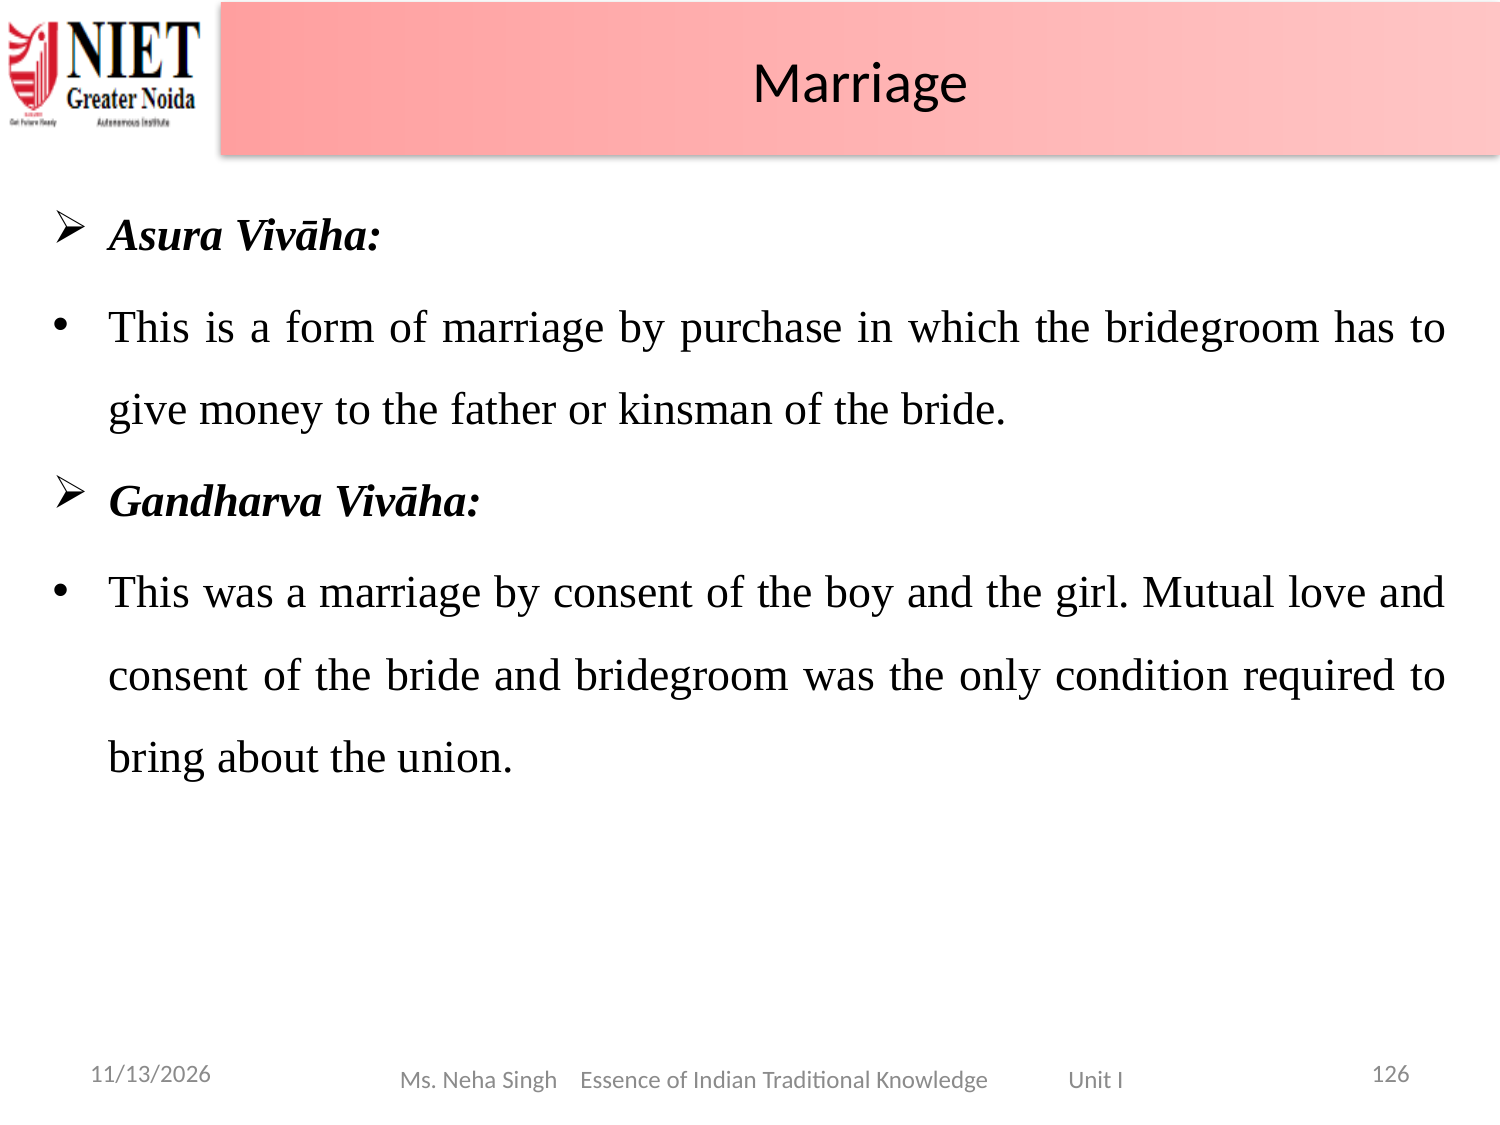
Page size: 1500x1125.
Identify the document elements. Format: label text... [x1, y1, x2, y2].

footer Ms. Neha Singh Essence of Indian Traditional Knowledge Unit I [237, 1042, 1288, 1115]
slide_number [75, 1042, 237, 1103]
picture [0, 0, 213, 151]
text_box Marriage [220, 2, 1500, 155]
list Asura Vivāha: This is a form of marriage by purchase in which the bridegroom has to give money to the father or kinsman of the bride. Gandharva Vivāha: This was a marriage by consent of the boy and the girl. Mutual love and consent of the bride and bridegroom was the only condition required to bring about the union. [37, 169, 1463, 1049]
slide_number 126 [1074, 1042, 1425, 1103]
